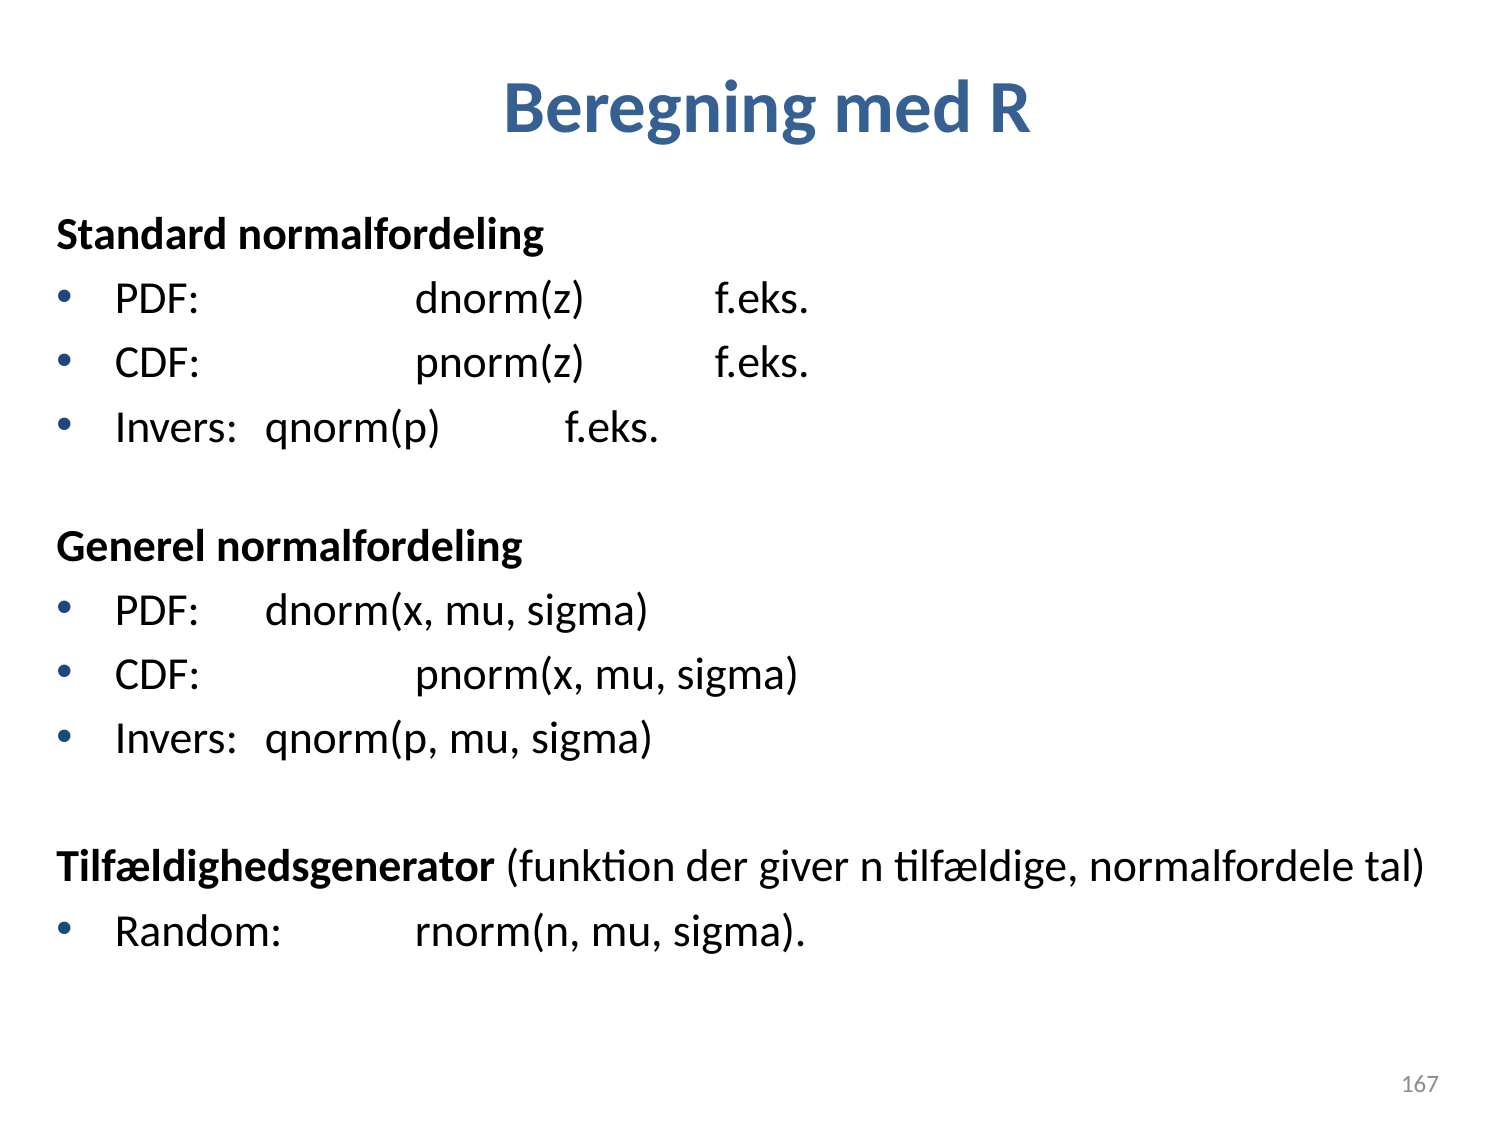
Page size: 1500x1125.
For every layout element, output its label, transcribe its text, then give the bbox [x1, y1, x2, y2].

title Beregning med R [76, 45, 1459, 161]
slide_number 167 [1104, 1058, 1455, 1107]
